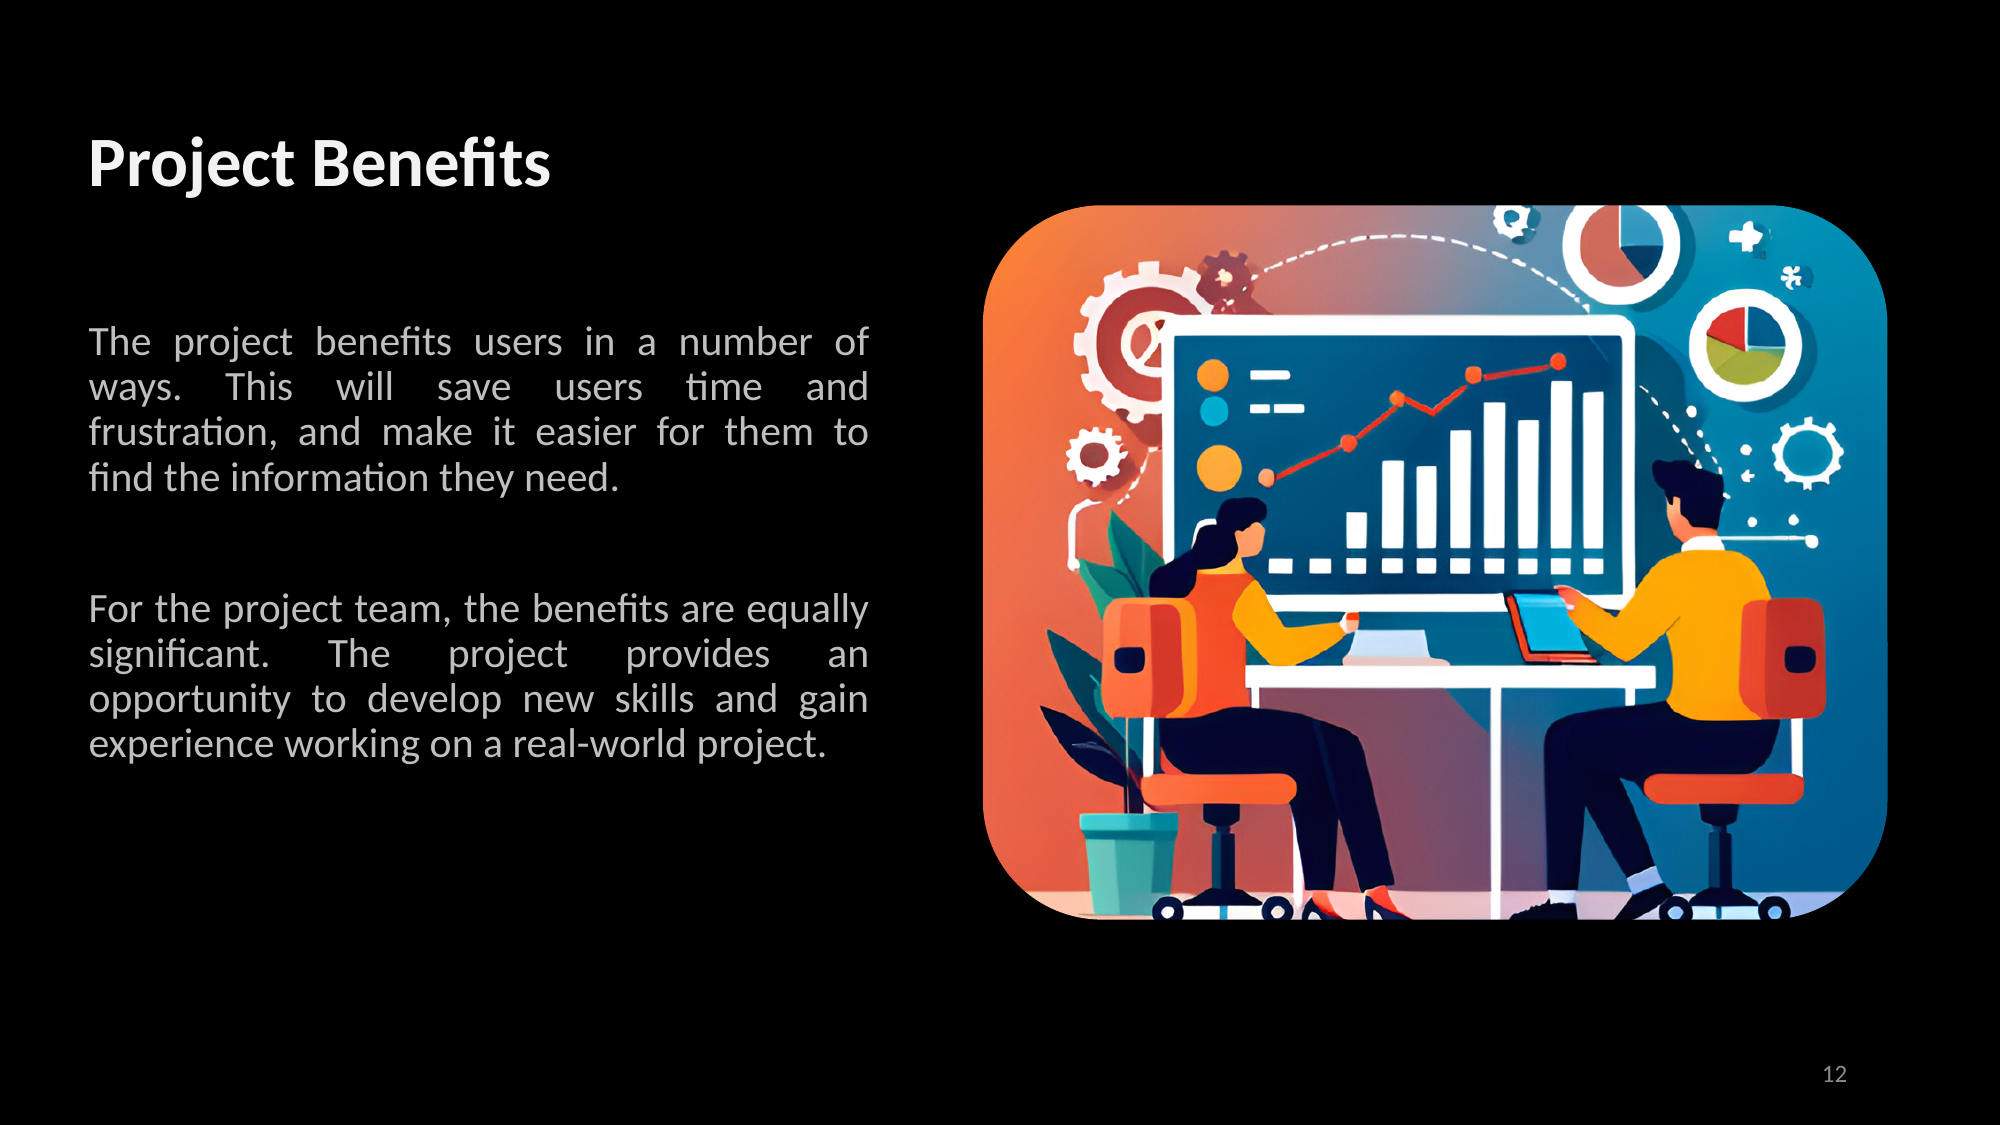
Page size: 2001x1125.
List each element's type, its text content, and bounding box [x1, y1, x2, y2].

picture [1712, 457, 1718, 464]
picture [1781, 267, 1801, 289]
picture [1682, 439, 1688, 446]
picture [982, 205, 1888, 920]
picture [1689, 286, 1802, 402]
list Project Benefits The project benefits users in a number of ways. This will save users time and frustration, and make it easier for them to find the information they need. For the project team, the benefits are equally significant. The project provides an opportunity to develop new skills and gain experience working on a real-world project. [73, 117, 885, 1023]
picture [1789, 515, 1799, 525]
picture [1697, 430, 1703, 438]
picture [1747, 831, 1753, 838]
slide_number 12 [1412, 1042, 1863, 1103]
picture [1748, 518, 1757, 527]
picture [1673, 425, 1680, 432]
picture [1741, 445, 1752, 456]
picture [1681, 205, 1775, 252]
picture [1788, 205, 1888, 306]
picture [1705, 444, 1711, 451]
picture [1772, 417, 1844, 490]
picture [1663, 412, 1670, 419]
picture [1685, 406, 1697, 417]
picture [1741, 470, 1754, 482]
